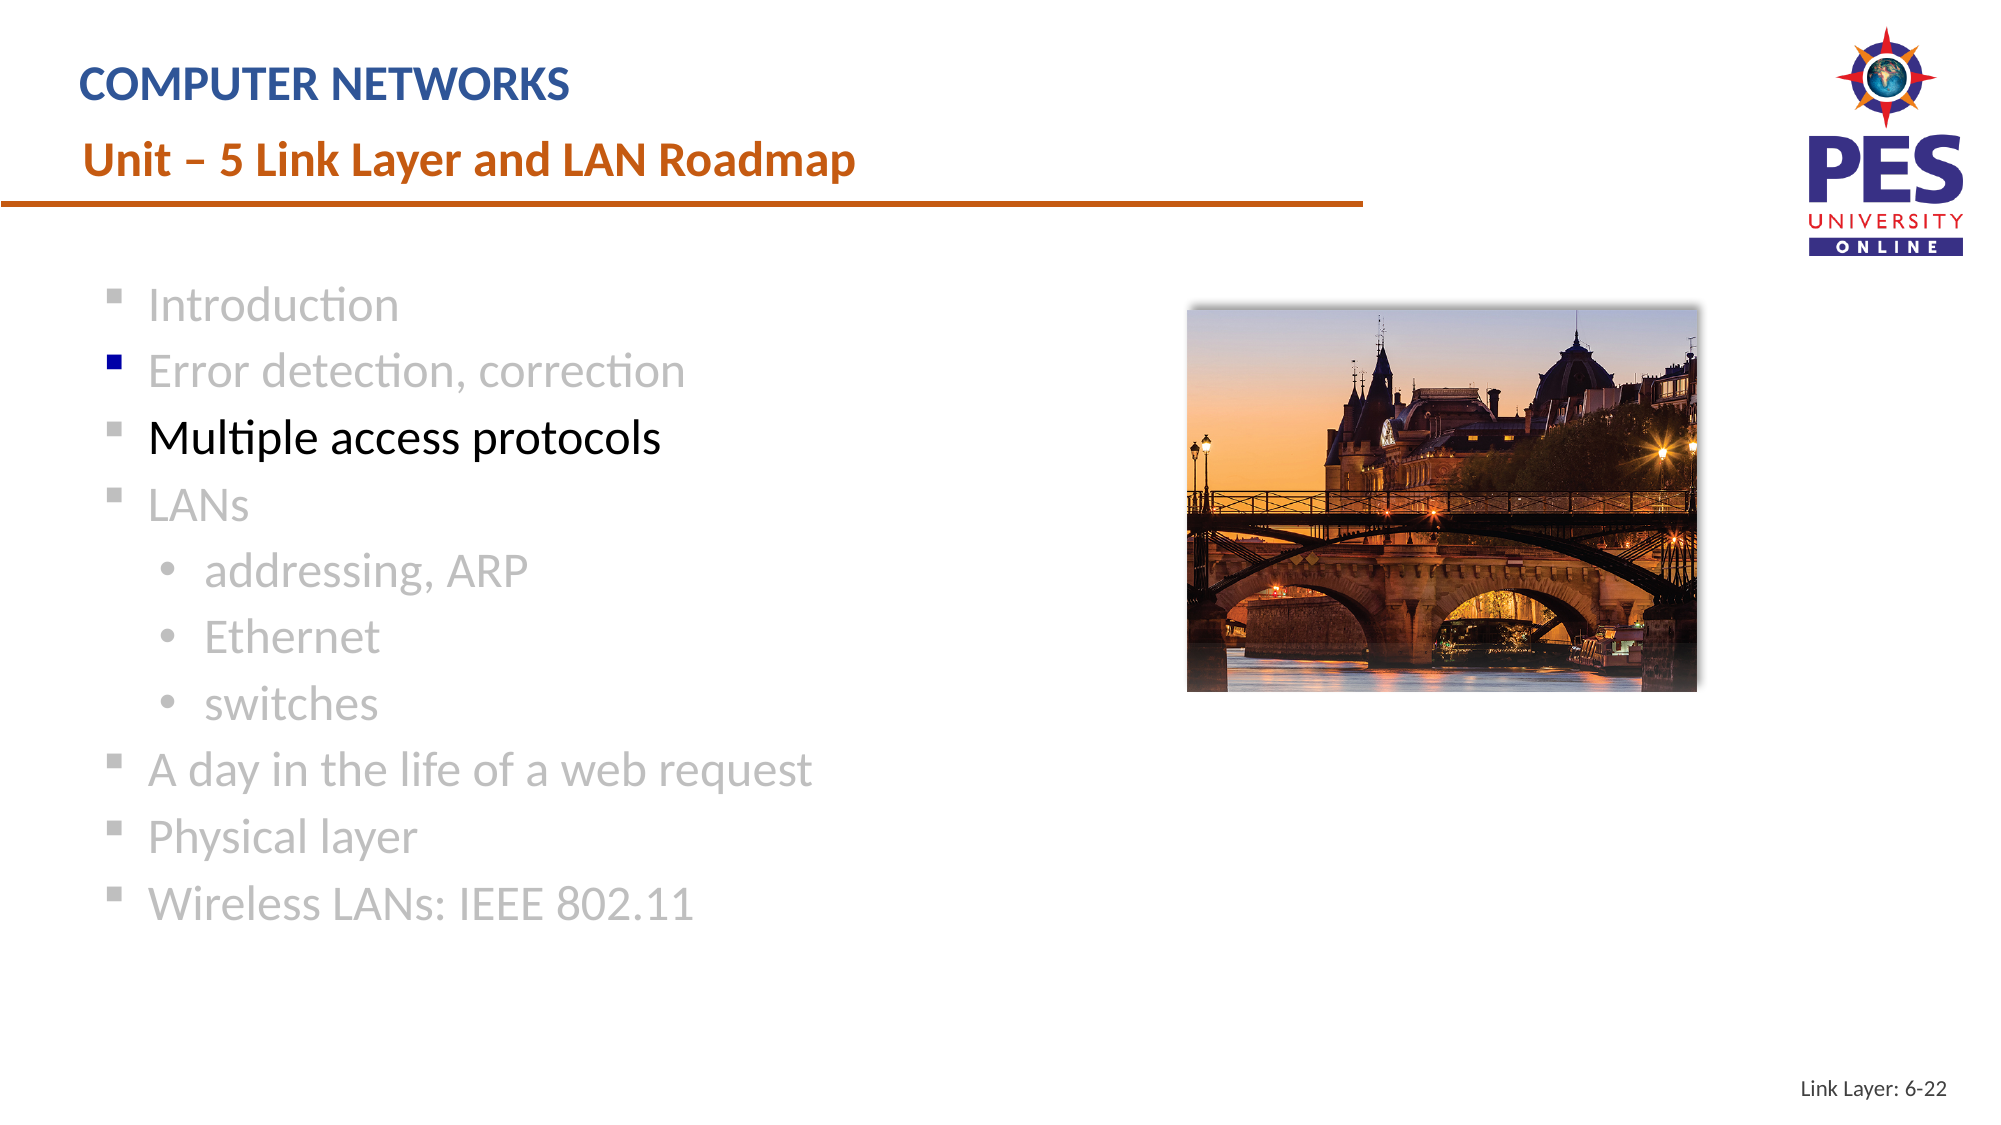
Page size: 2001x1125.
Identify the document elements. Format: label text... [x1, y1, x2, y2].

picture [1809, 26, 1963, 256]
text_box Introduction Error detection, correction Multiple access protocols LANs addressing, ARP Ethernet switches A day in the life of a web request Physical layer Wireless LANs: IEEE 802.11 [85, 270, 1000, 1064]
picture [1187, 310, 1697, 692]
text_box Unit – 5 Link Layer and LAN Roadmap [68, 119, 872, 194]
slide_number Link Layer: 6-22 [1512, 1056, 1963, 1117]
text_box COMPUTER NETWORKS [64, 43, 1295, 119]
